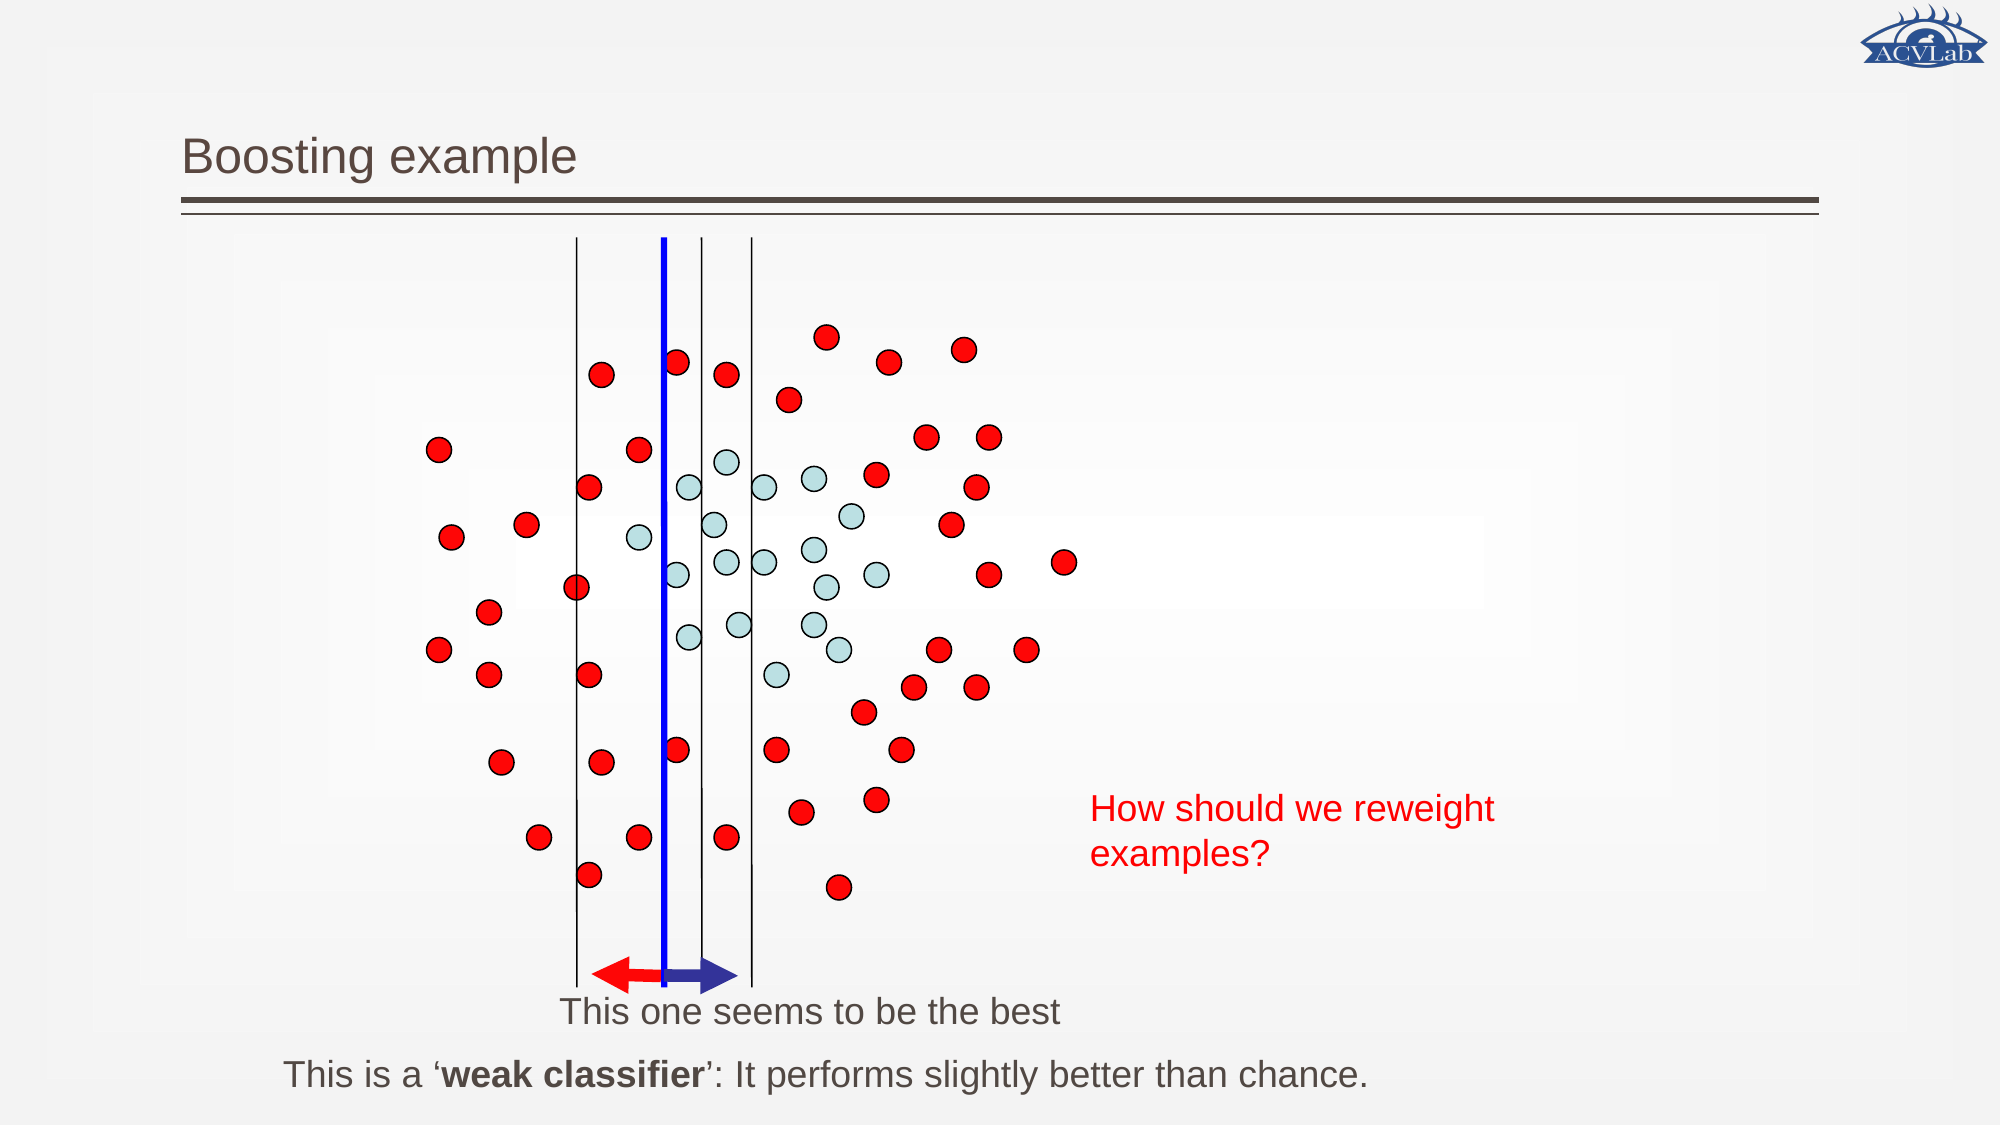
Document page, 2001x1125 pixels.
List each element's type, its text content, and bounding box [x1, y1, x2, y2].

text_box [577, 862, 602, 888]
text_box [914, 425, 940, 451]
picture [1834, 0, 2001, 103]
text_box [714, 362, 740, 388]
text_box [626, 825, 652, 850]
text_box [591, 968, 661, 981]
text_box [577, 474, 602, 500]
text_box [964, 675, 990, 700]
text_box This one seems to be the best [544, 983, 1076, 1041]
text_box [1014, 637, 1040, 663]
text_box [526, 825, 552, 850]
text_box [789, 800, 815, 826]
text_box [876, 350, 902, 376]
title Boosting example [181, 12, 1819, 193]
text_box [826, 875, 852, 901]
text_box [476, 662, 502, 688]
text_box [851, 699, 877, 725]
text_box [826, 637, 852, 663]
text_box [714, 549, 740, 575]
text_box [476, 600, 502, 625]
text_box [664, 969, 739, 982]
text_box [577, 575, 590, 600]
text_box [702, 512, 727, 538]
text_box [665, 562, 690, 588]
text_box [426, 637, 452, 663]
text_box This is a ‘weak classifier’: It performs slightly better than chance. [268, 1046, 1385, 1104]
text_box [665, 350, 690, 376]
text_box [764, 662, 790, 688]
text_box [864, 787, 890, 813]
text_box [726, 612, 751, 638]
text_box [976, 425, 1002, 451]
text_box [752, 474, 777, 500]
text_box [626, 525, 652, 550]
text_box [864, 562, 890, 588]
text_box [489, 750, 515, 775]
text_box [676, 474, 701, 500]
text_box [714, 825, 740, 850]
text_box [814, 324, 840, 350]
text_box [665, 737, 690, 763]
text_box [951, 337, 977, 363]
text_box [589, 362, 615, 388]
text_box [976, 562, 1002, 588]
text_box [577, 662, 602, 688]
text_box [514, 512, 540, 538]
text_box [764, 737, 790, 763]
text_box [926, 637, 952, 663]
text_box [889, 737, 915, 763]
text_box [752, 549, 777, 575]
text_box [839, 503, 865, 529]
text_box [1051, 549, 1077, 575]
text_box [864, 462, 890, 488]
text_box [714, 450, 740, 475]
text_box [814, 575, 840, 601]
text_box [676, 624, 701, 650]
text_box [776, 387, 802, 413]
text_box How should we reweight examples? [1074, 776, 1700, 881]
text_box [801, 537, 827, 563]
text_box [964, 474, 990, 500]
text_box [801, 466, 827, 492]
text_box [439, 525, 465, 550]
text_box [426, 437, 452, 463]
text_box [801, 612, 827, 638]
text_box [589, 750, 615, 775]
text_box [939, 512, 965, 538]
text_box [626, 437, 652, 463]
text_box [901, 675, 927, 700]
text_box [564, 575, 576, 600]
